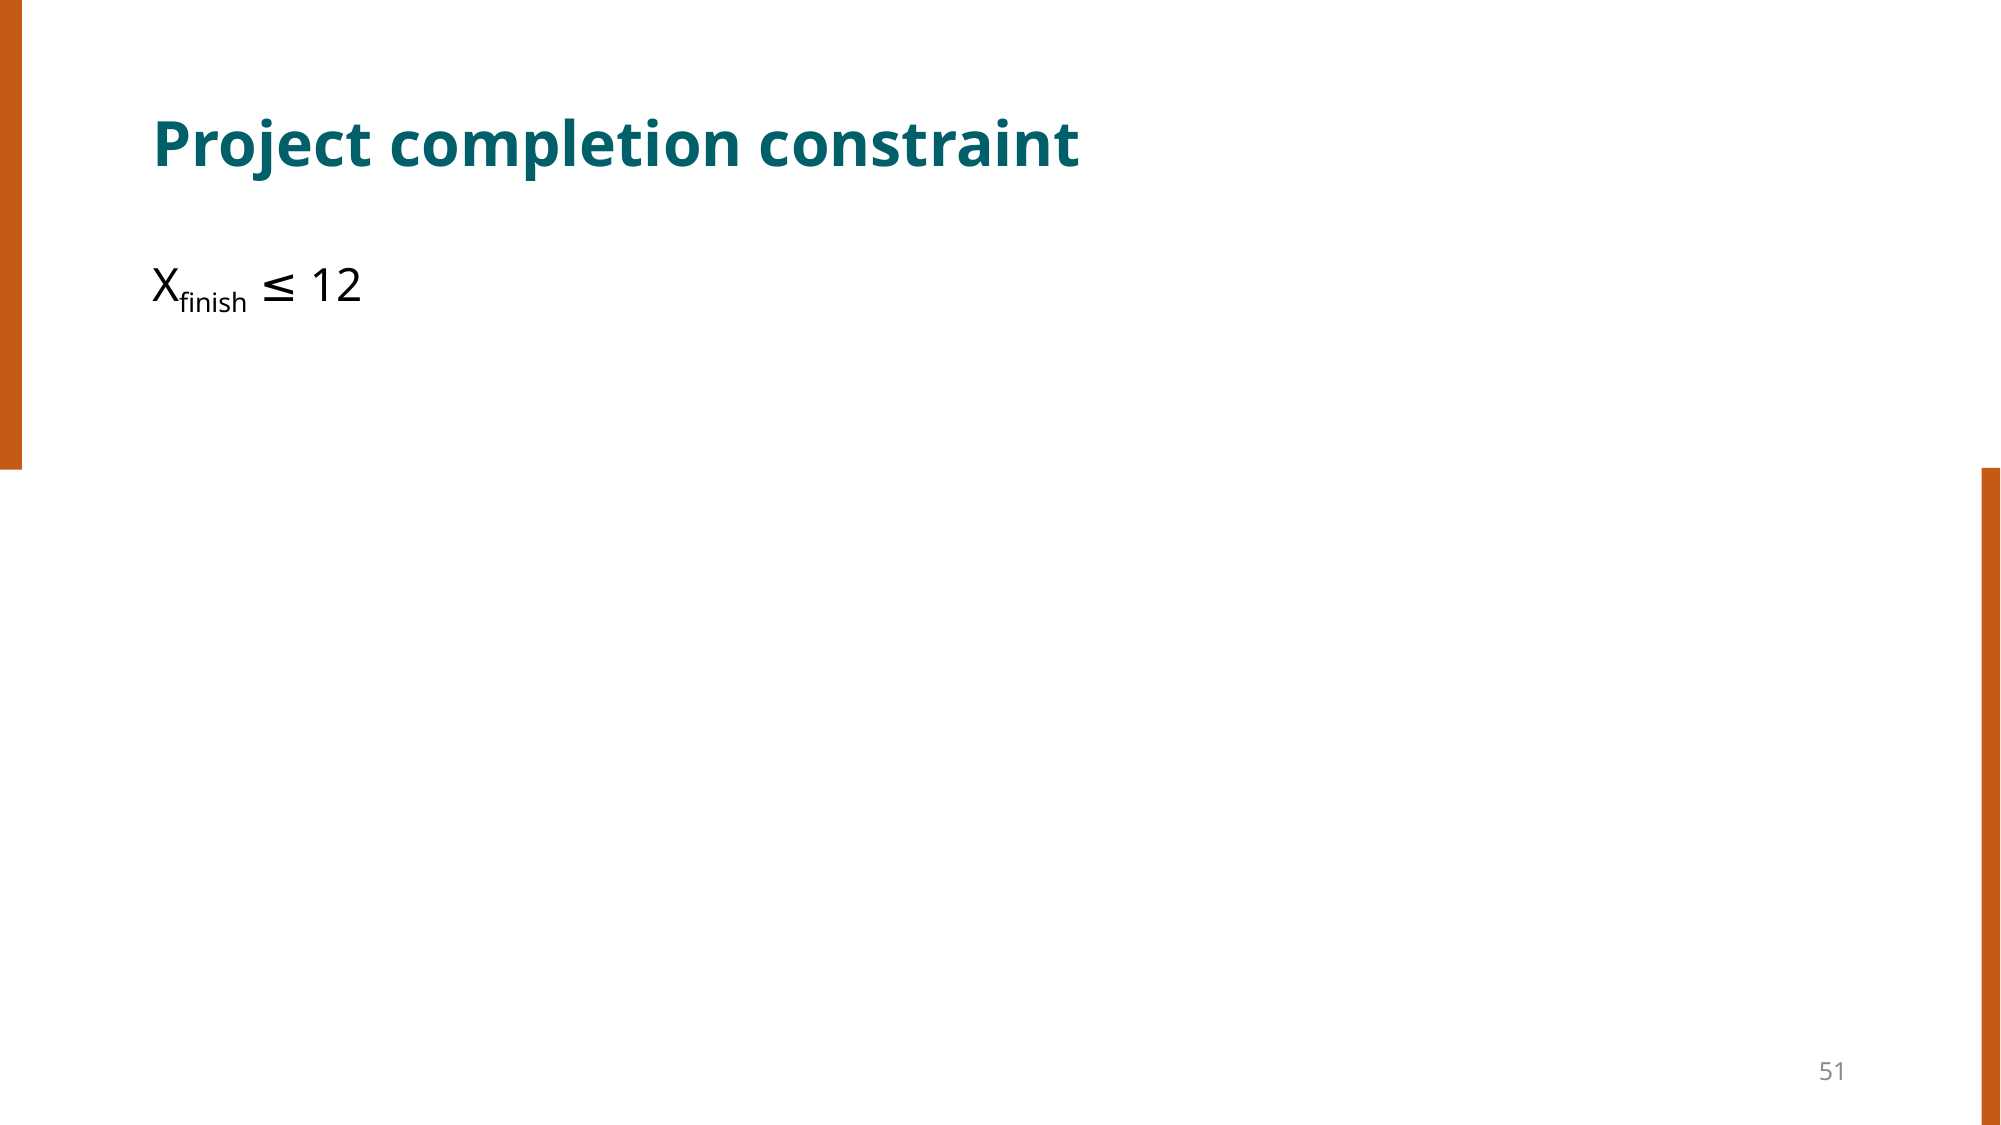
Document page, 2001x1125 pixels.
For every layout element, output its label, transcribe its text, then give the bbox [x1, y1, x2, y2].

slide_number 51 [1412, 1042, 1863, 1103]
title Project completion constraint [137, 59, 1863, 233]
list Xfinish ≤ 12 [137, 249, 1863, 1043]
